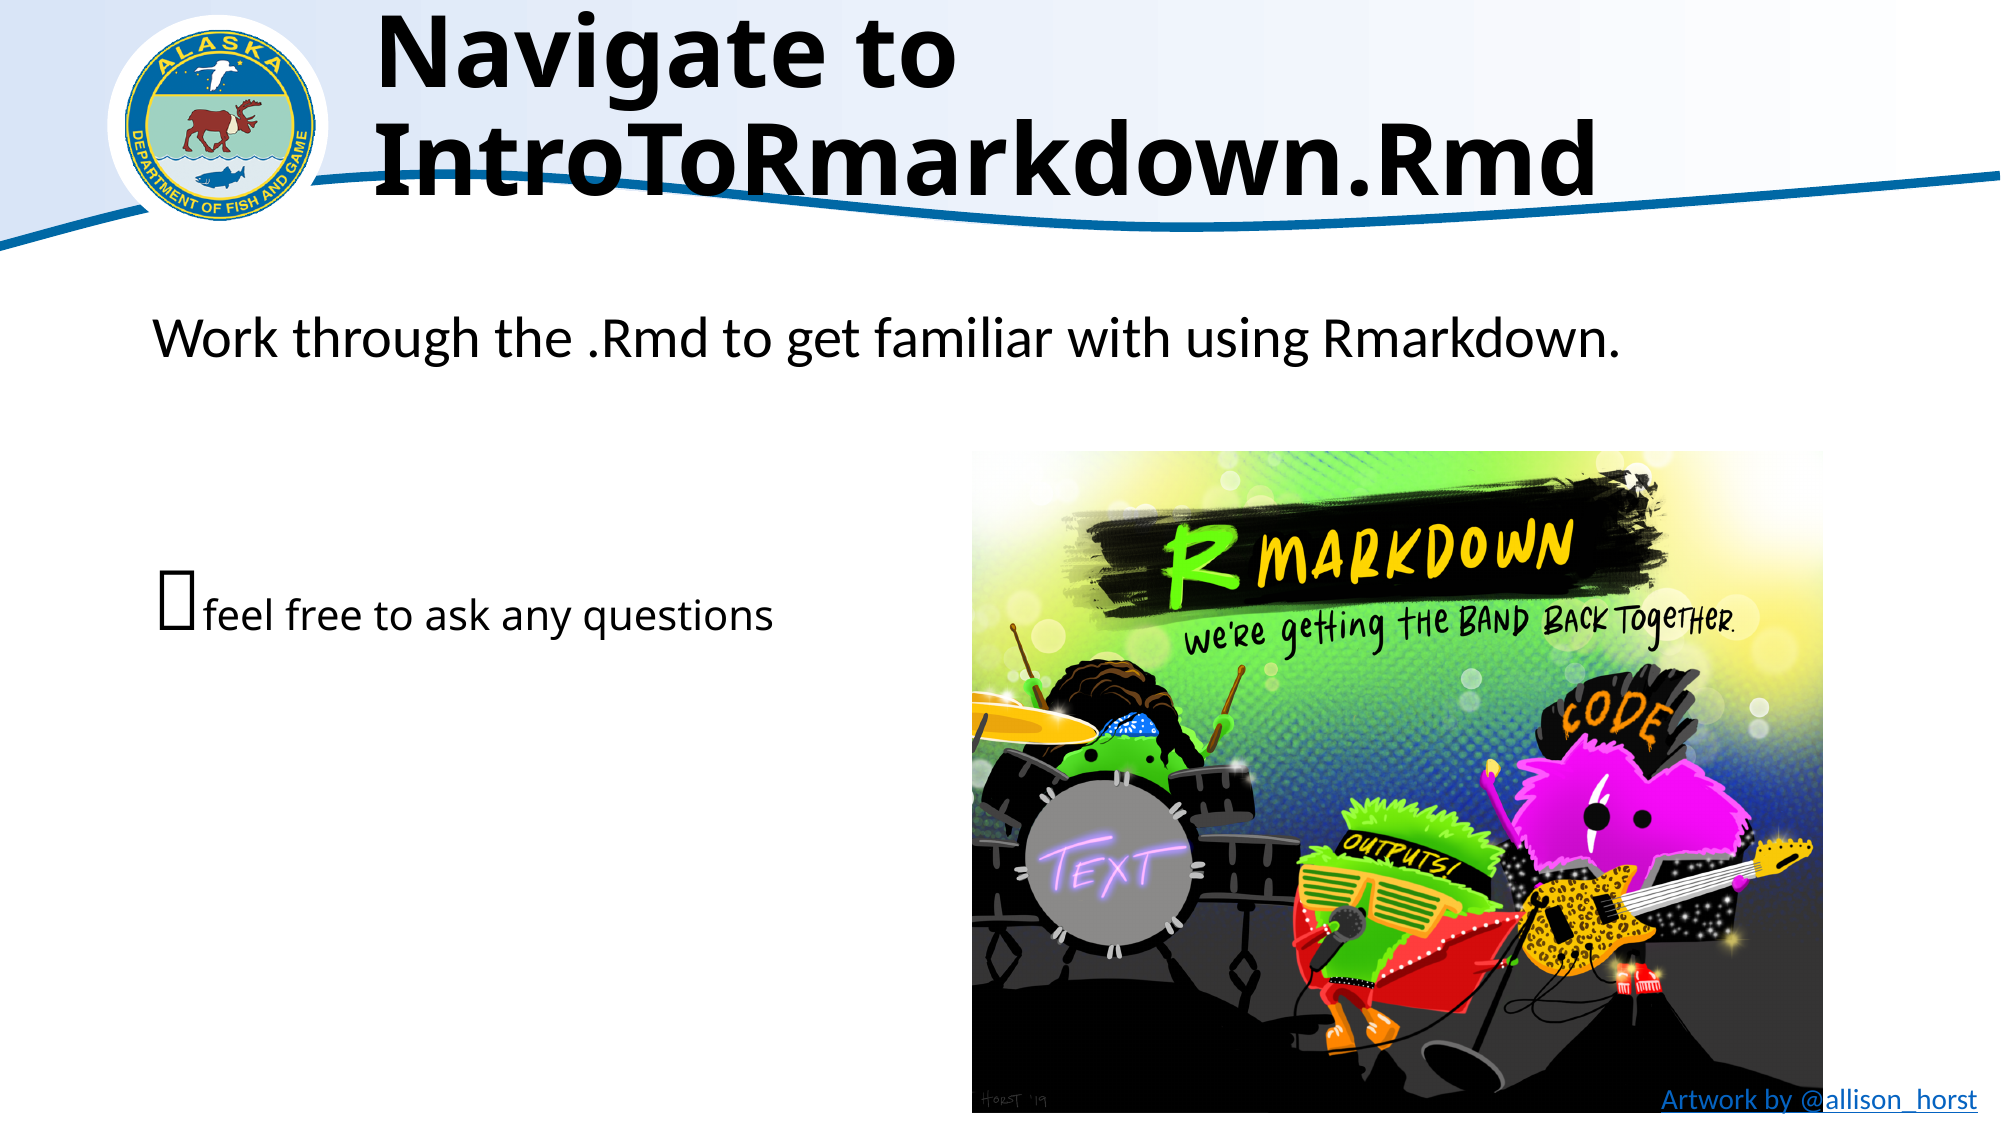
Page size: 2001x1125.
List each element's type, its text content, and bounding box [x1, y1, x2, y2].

picture [35, 17, 404, 231]
title Navigate to IntroToRmarkdown.Rmd [358, 0, 2000, 218]
text_box Artwork by @allison_horst [1646, 1072, 2000, 1123]
picture [972, 451, 1823, 1113]
list Work through the .Rmd to get familiar with using Rmarkdown. 🤚feel free to ask any questions [137, 299, 1863, 1014]
